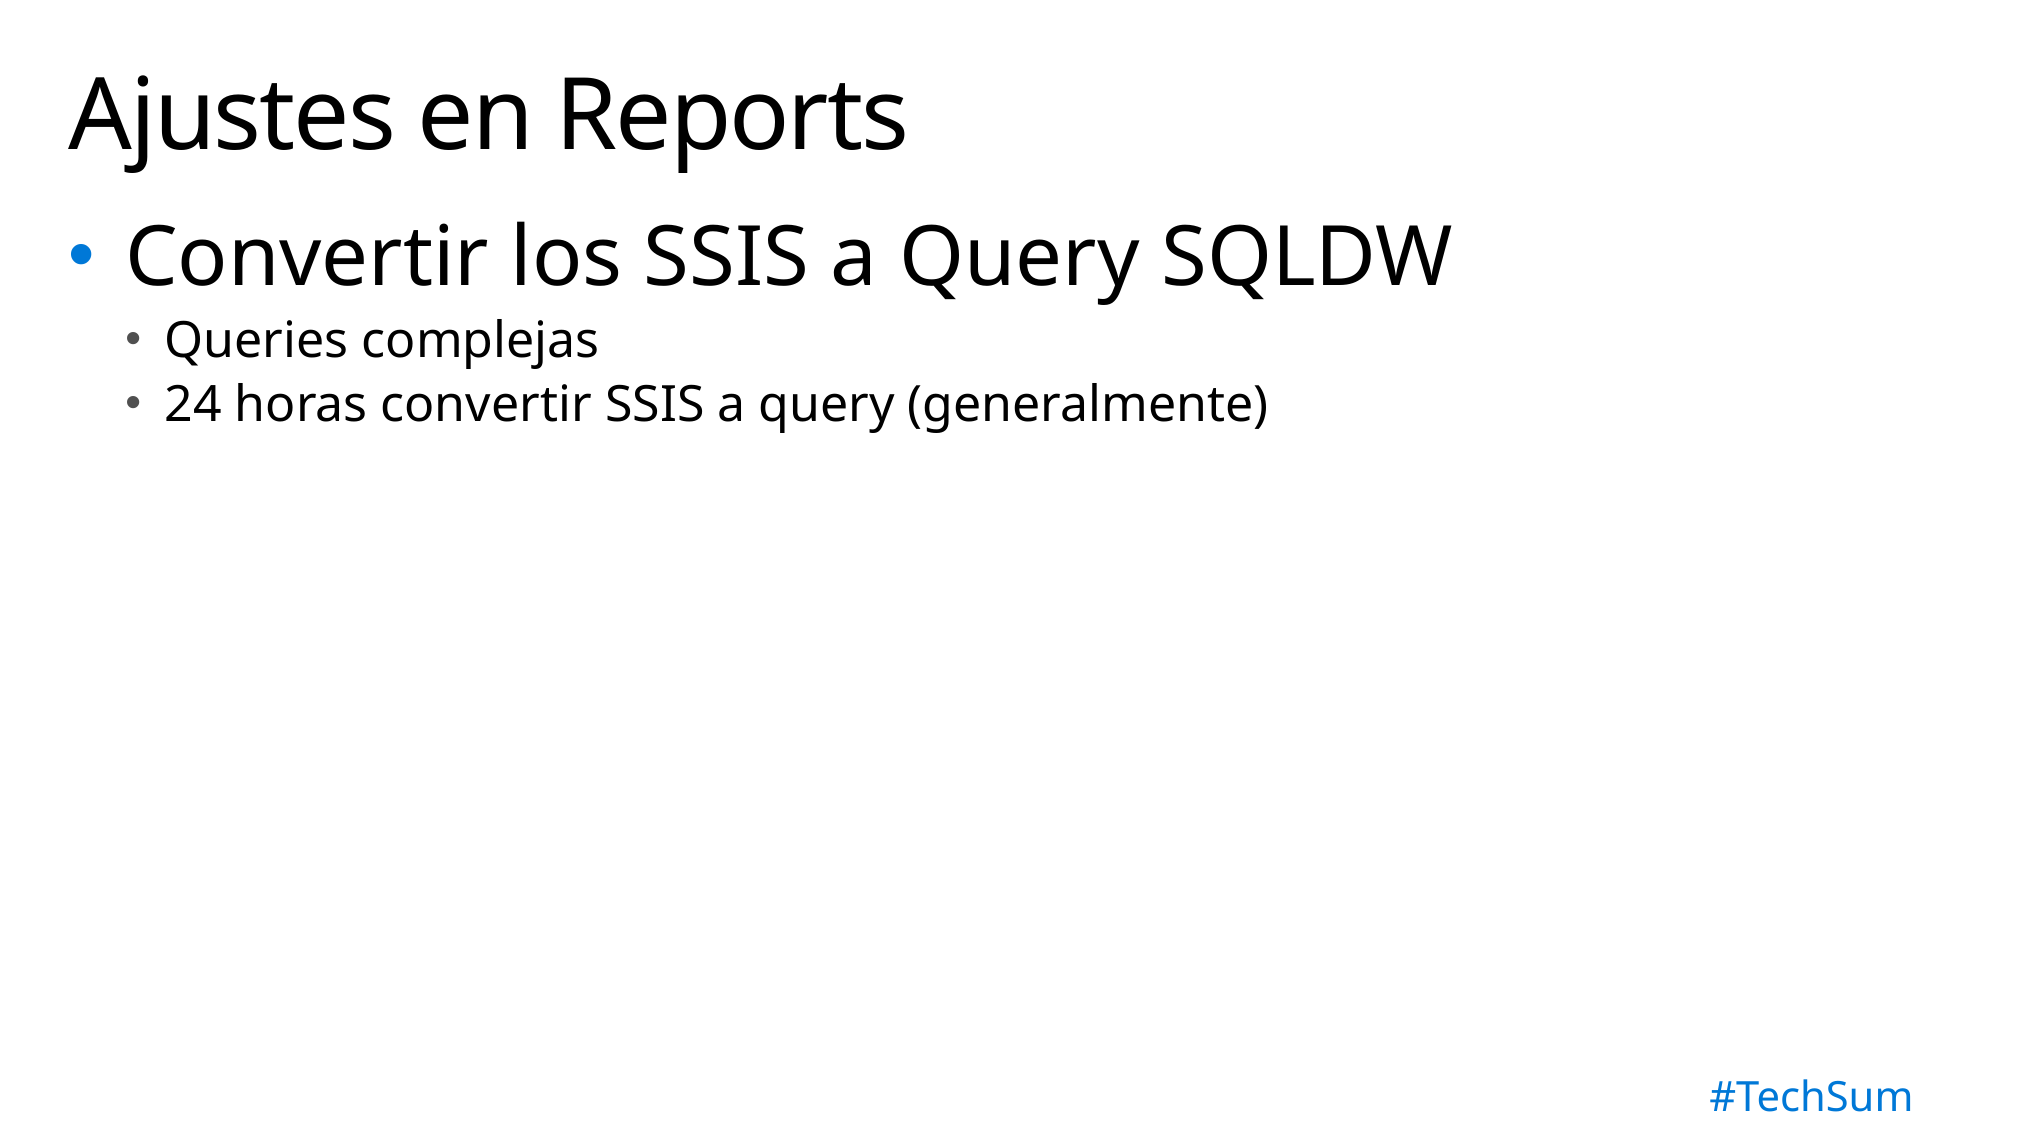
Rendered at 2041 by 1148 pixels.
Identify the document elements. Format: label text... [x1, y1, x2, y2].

title Ajustes en Reports [45, 48, 1996, 199]
list Convertir los SSIS a Query SQLDW Queries complejas 24 horas convertir SSIS a query (generalmente) [45, 199, 1996, 543]
